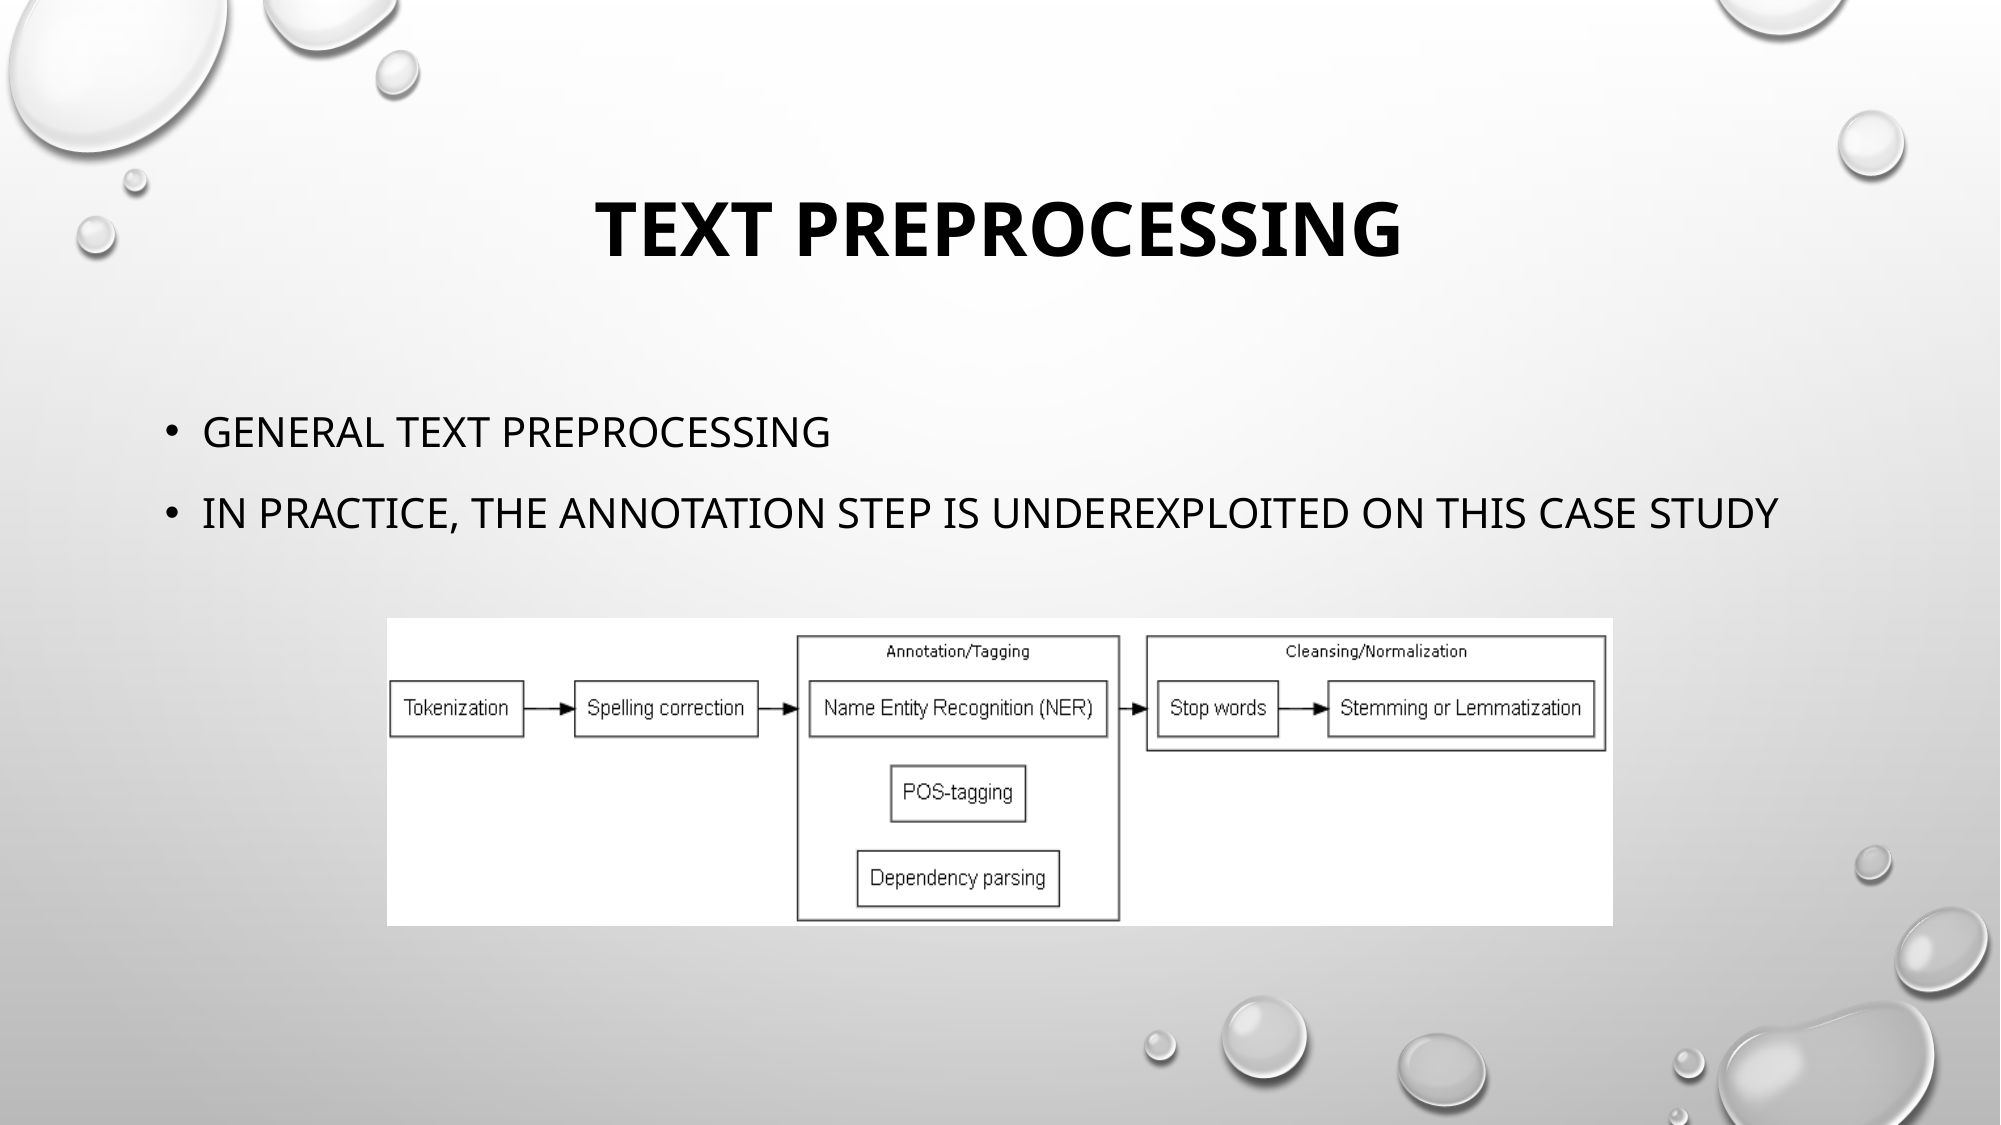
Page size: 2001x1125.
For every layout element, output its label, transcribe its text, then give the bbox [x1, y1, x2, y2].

list General text preprocessing In practice, the annotation step is underexploited on this case study [149, 388, 1850, 950]
picture [0, 0, 2000, 1125]
title TEXT PREPROCESSING [149, 101, 1851, 364]
